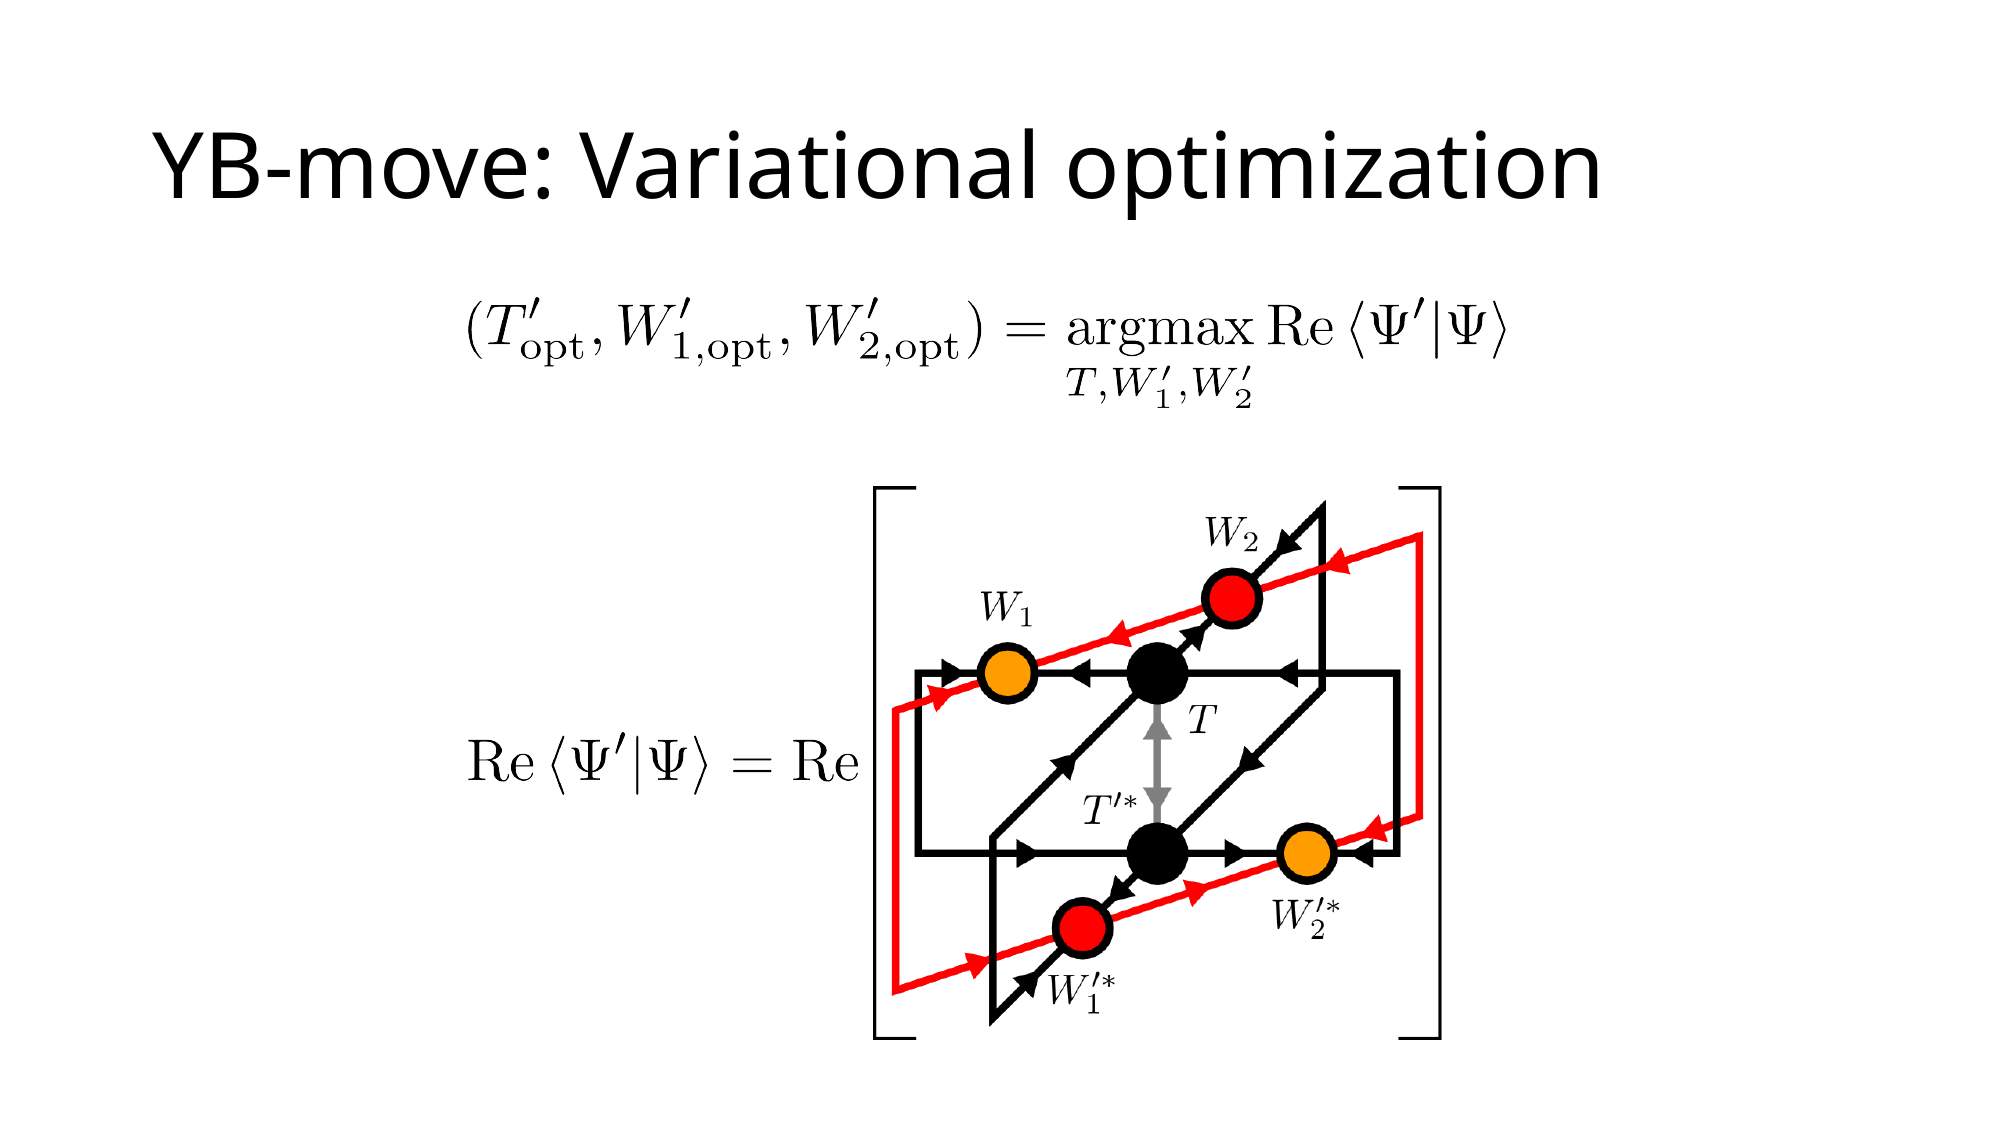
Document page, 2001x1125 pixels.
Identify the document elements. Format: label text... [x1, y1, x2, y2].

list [872, 486, 1443, 1041]
picture [467, 731, 858, 796]
title YB-move: Variational optimization [137, 59, 1863, 278]
picture [467, 296, 1506, 409]
